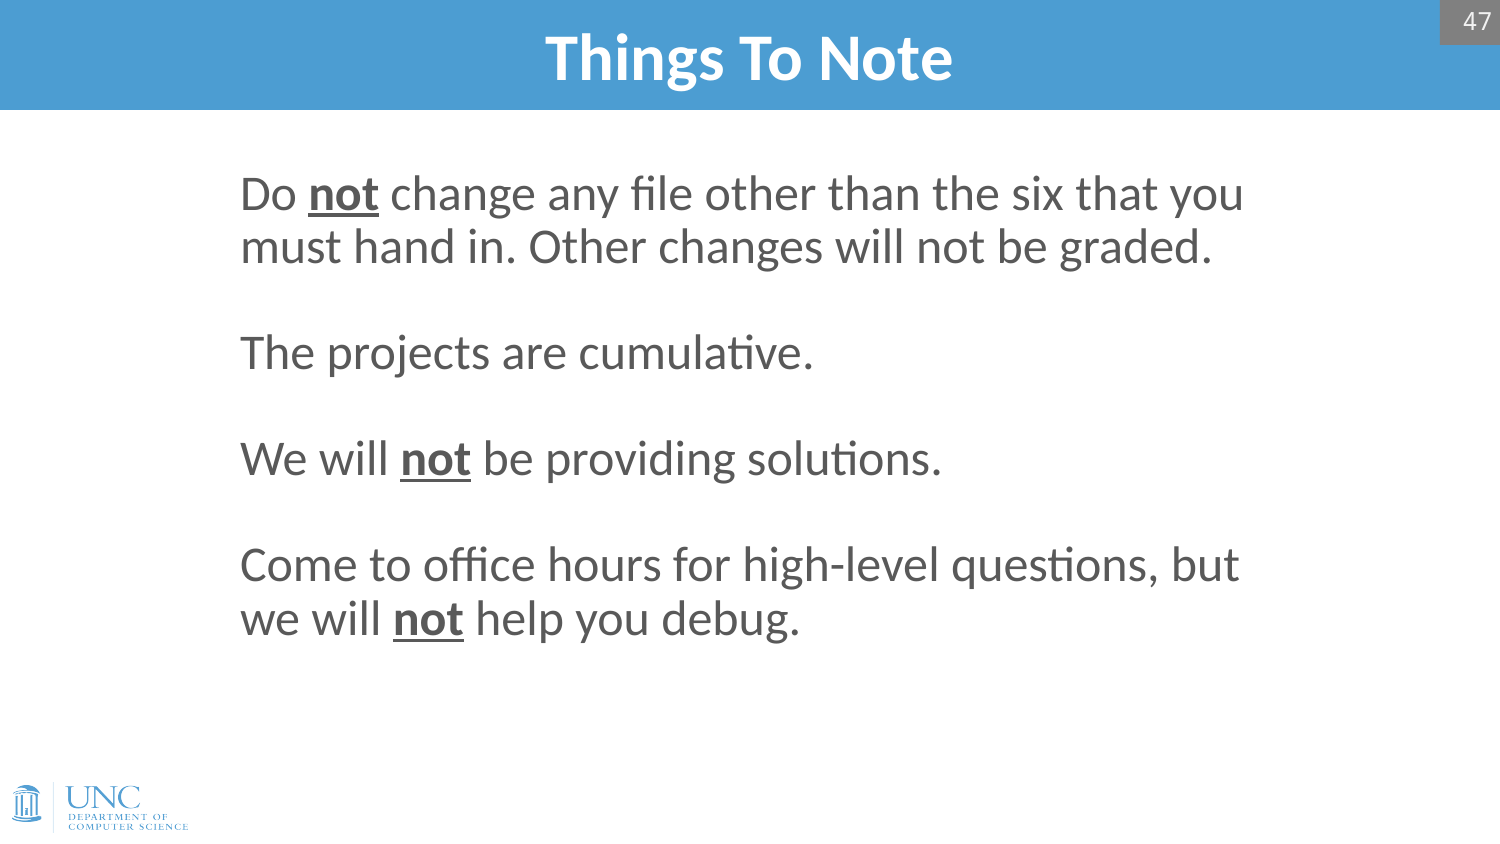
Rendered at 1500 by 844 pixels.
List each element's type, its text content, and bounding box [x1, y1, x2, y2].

title Things To Note [0, 0, 1500, 110]
picture [12, 782, 188, 833]
text_box 47 [1439, 0, 1500, 45]
list Do not change any file other than the six that you must hand in. Other changes will not be graded. The projects are cumulative. We will not be providing solutions. Come to office hours for high-level questions, but we will not help you debug. [225, 159, 1275, 760]
